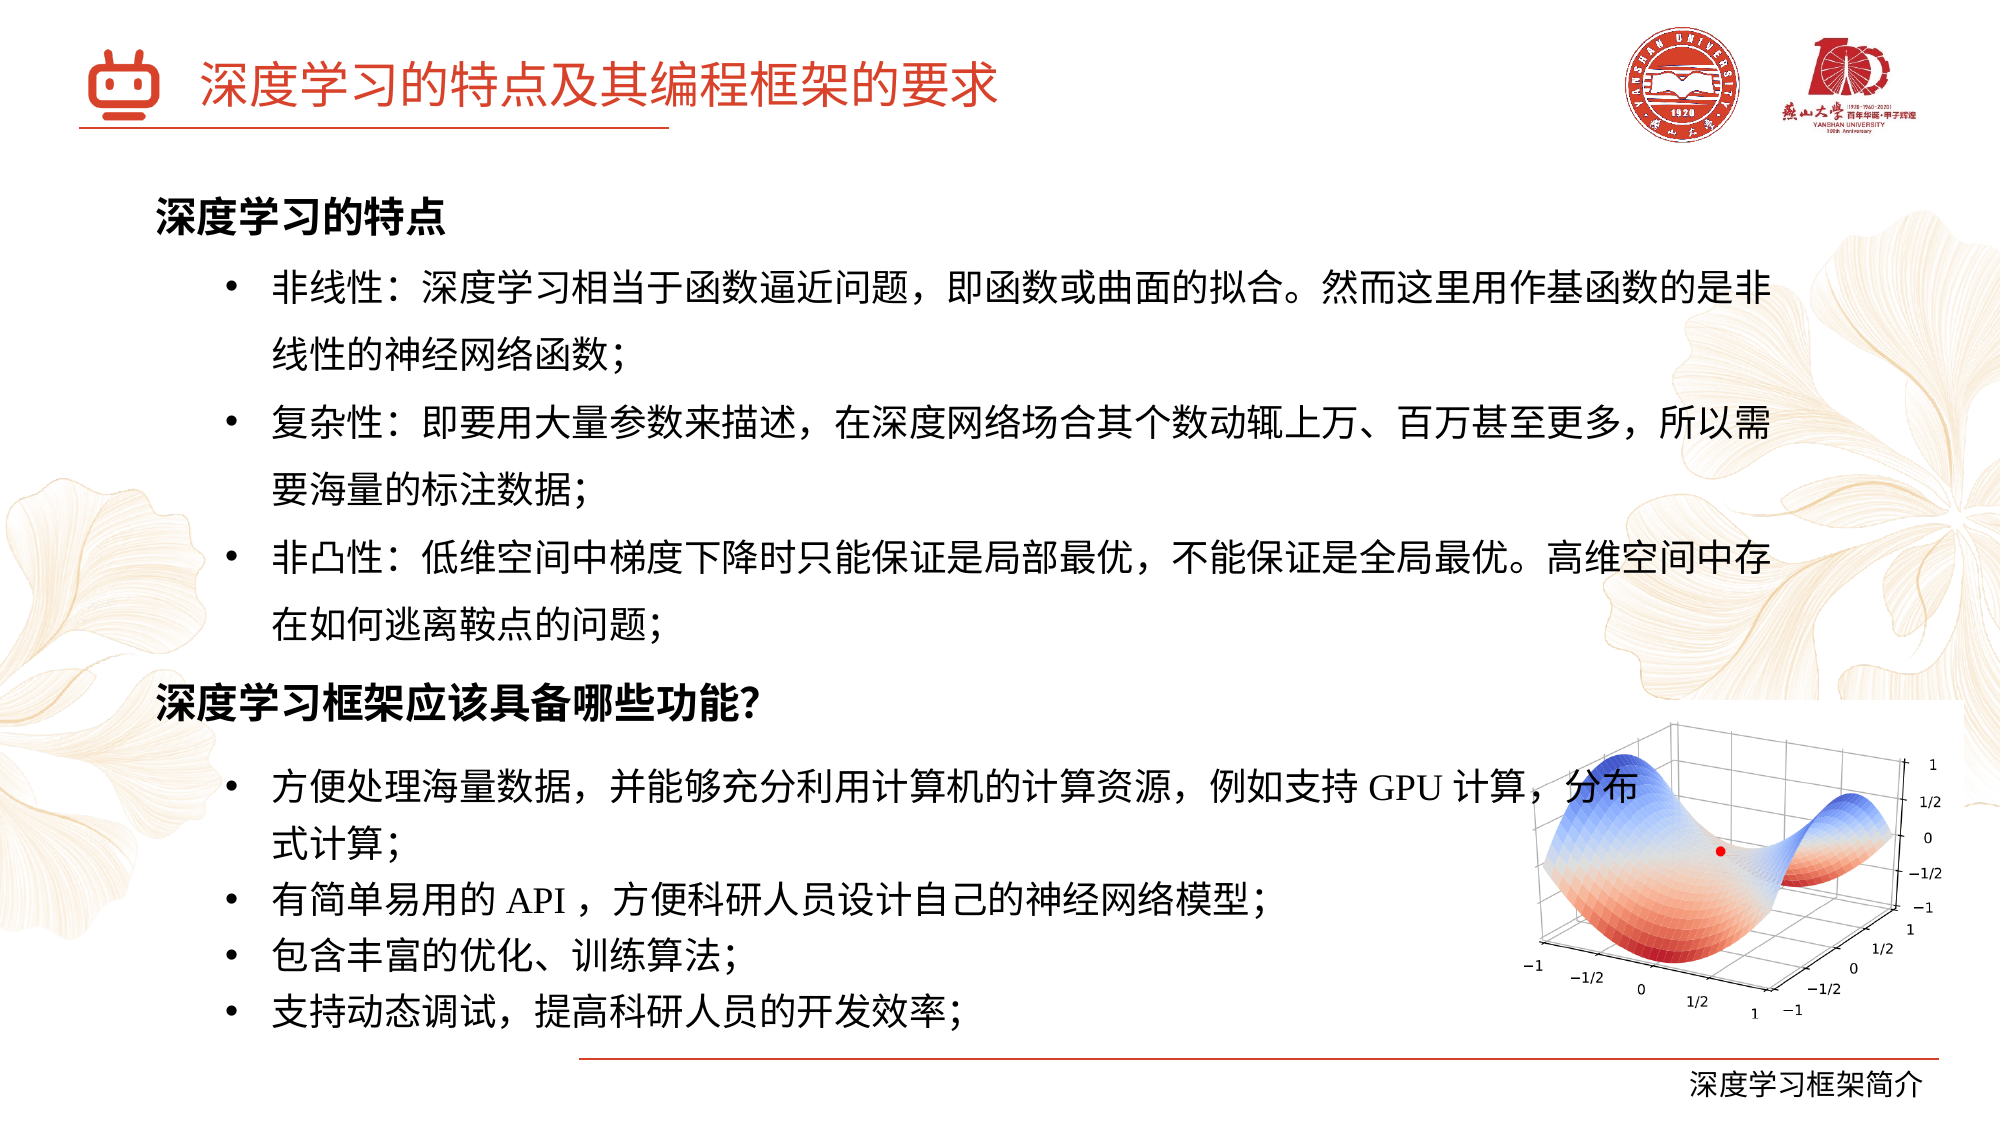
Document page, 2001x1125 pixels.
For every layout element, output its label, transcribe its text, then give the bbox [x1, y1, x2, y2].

picture [0, 330, 346, 1012]
picture [1482, 189, 2000, 1030]
text_box 方便处理海量数据，并能够充分利用计算机的计算资源，例如支持GPU计算，分布式计算； 有简单易用的API，方便科研人员设计自己的神经网络模型； 包含丰富的优化、训练算法； 支持动态调试，提高科研人员的开发效率； [210, 744, 1680, 1041]
text_box 非线性：深度学习相当于函数逼近问题，即函数或曲面的拟合。然而这里用作基函数的是非线性的神经网络函数； 复杂性：即要用大量参数来描述，在深度网络场合其个数动辄上万、百万甚至更多，所以需要海量的标注数据； 非凸性：低维空间中梯度下降时只能保证是局部最优，不能保证是全局最优。高维空间中存在如何逃离鞍点的问题； [210, 233, 1526, 654]
picture [78, 39, 169, 127]
text_box 深度学习的特点 [140, 170, 1757, 248]
text_box 深度学习的特点及其编程框架的要求 [184, 46, 1015, 121]
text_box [578, 1059, 1939, 1110]
text_box 深度学习框架应该具备哪些功能？ [308, 657, 1526, 735]
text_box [1624, 22, 1939, 147]
